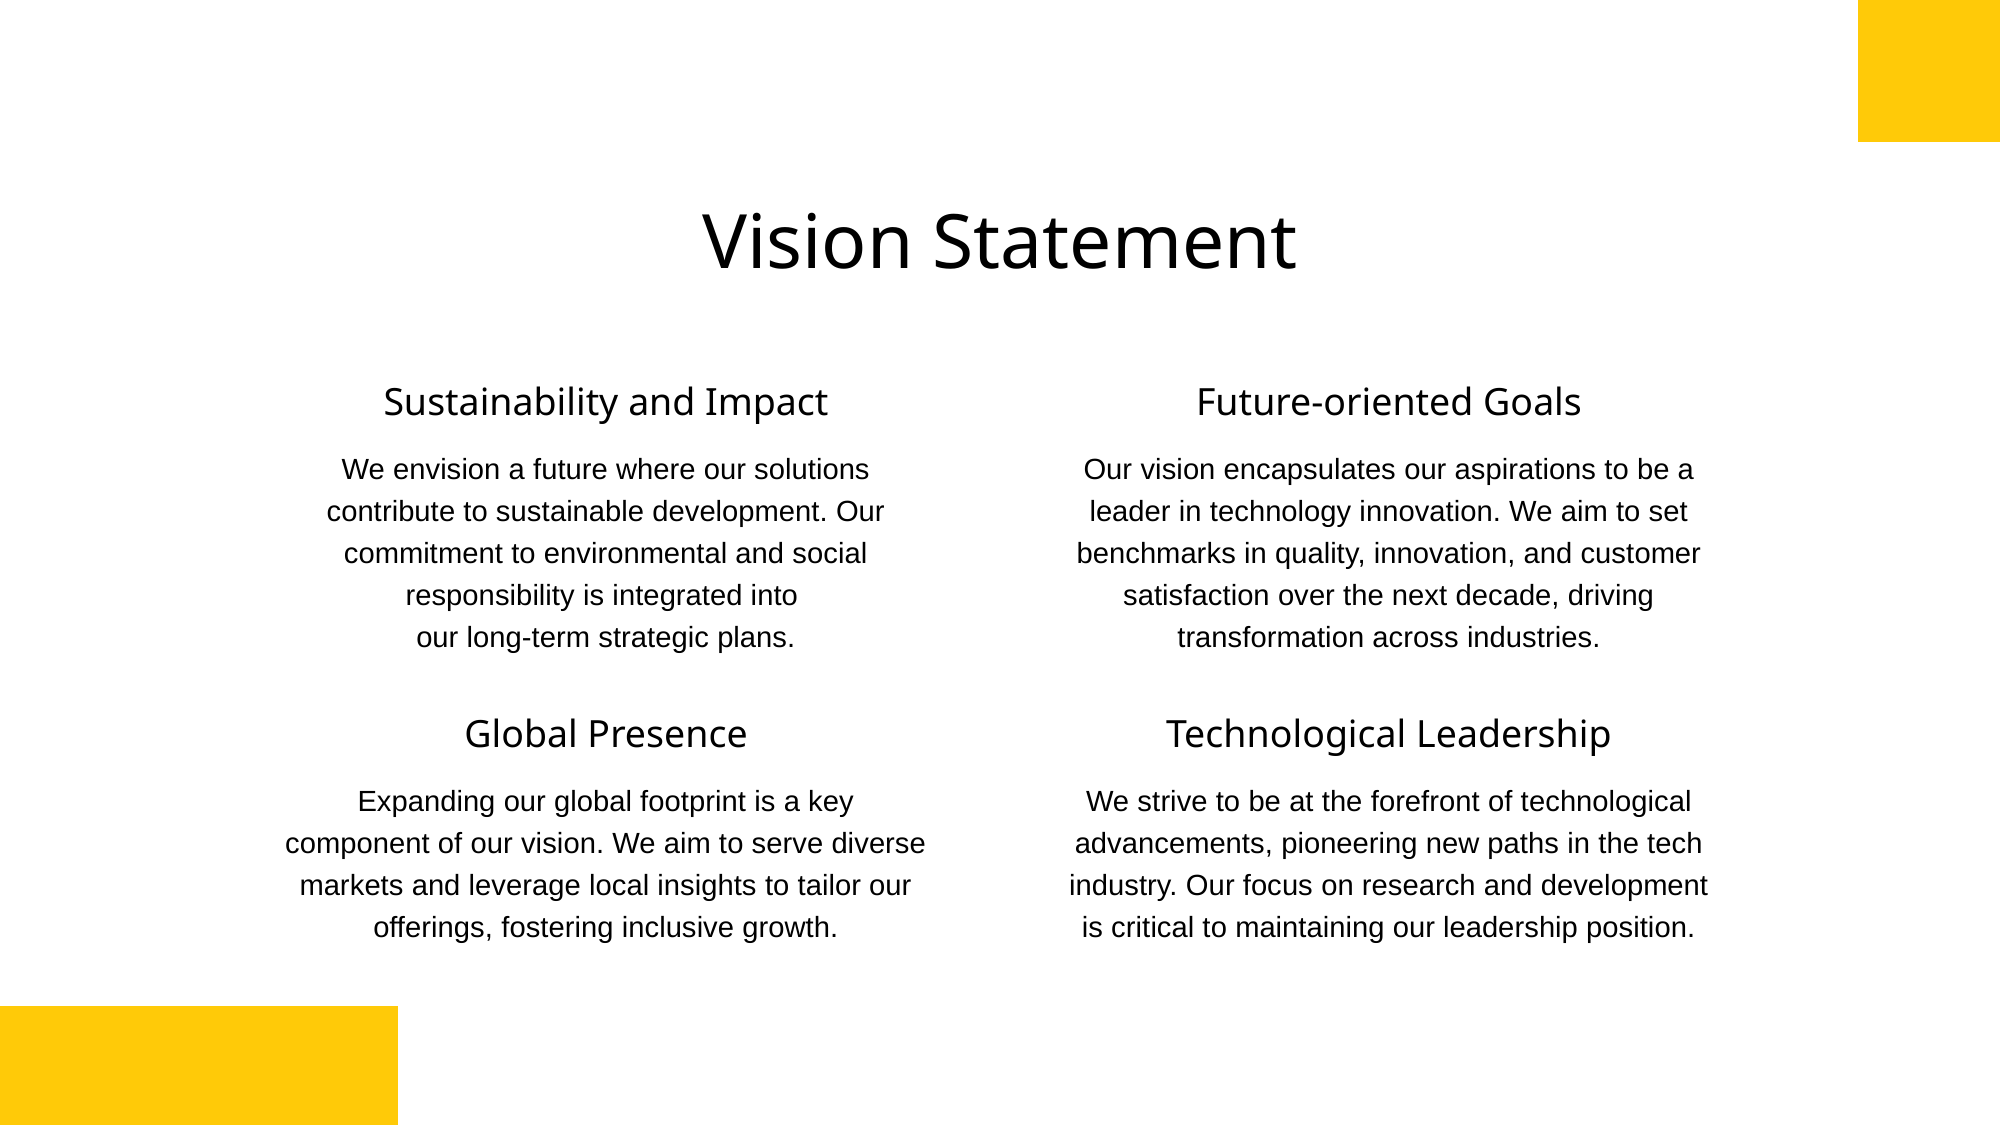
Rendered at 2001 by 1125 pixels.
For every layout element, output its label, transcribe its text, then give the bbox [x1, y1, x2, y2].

list Future-oriented Goals [1068, 338, 1711, 424]
list We strive to be at the forefront of technological advancements, pioneering new paths in the tech industry. Our focus on research and development is critical to maintaining our leadership position. [1068, 775, 1711, 981]
list Global Presence [285, 670, 928, 756]
list Expanding our global footprint is a key component of our vision. We aim to serve diverse markets and leverage local insights to tailor our offerings, fostering inclusive growth. [285, 775, 928, 981]
list Technological Leadership [1068, 670, 1711, 756]
list Sustainability and Impact [285, 338, 928, 424]
list Our vision encapsulates our aspirations to be a leader in technology innovation. We aim to set benchmarks in quality, innovation, and customer satisfaction over the next decade, driving transformation across industries. [1068, 443, 1711, 650]
title Vision Statement [138, 145, 1862, 332]
list We envision a future where our solutions contribute to sustainable development. Our commitment to environmental and social responsibility is integrated into our long-term strategic plans. [285, 443, 928, 650]
